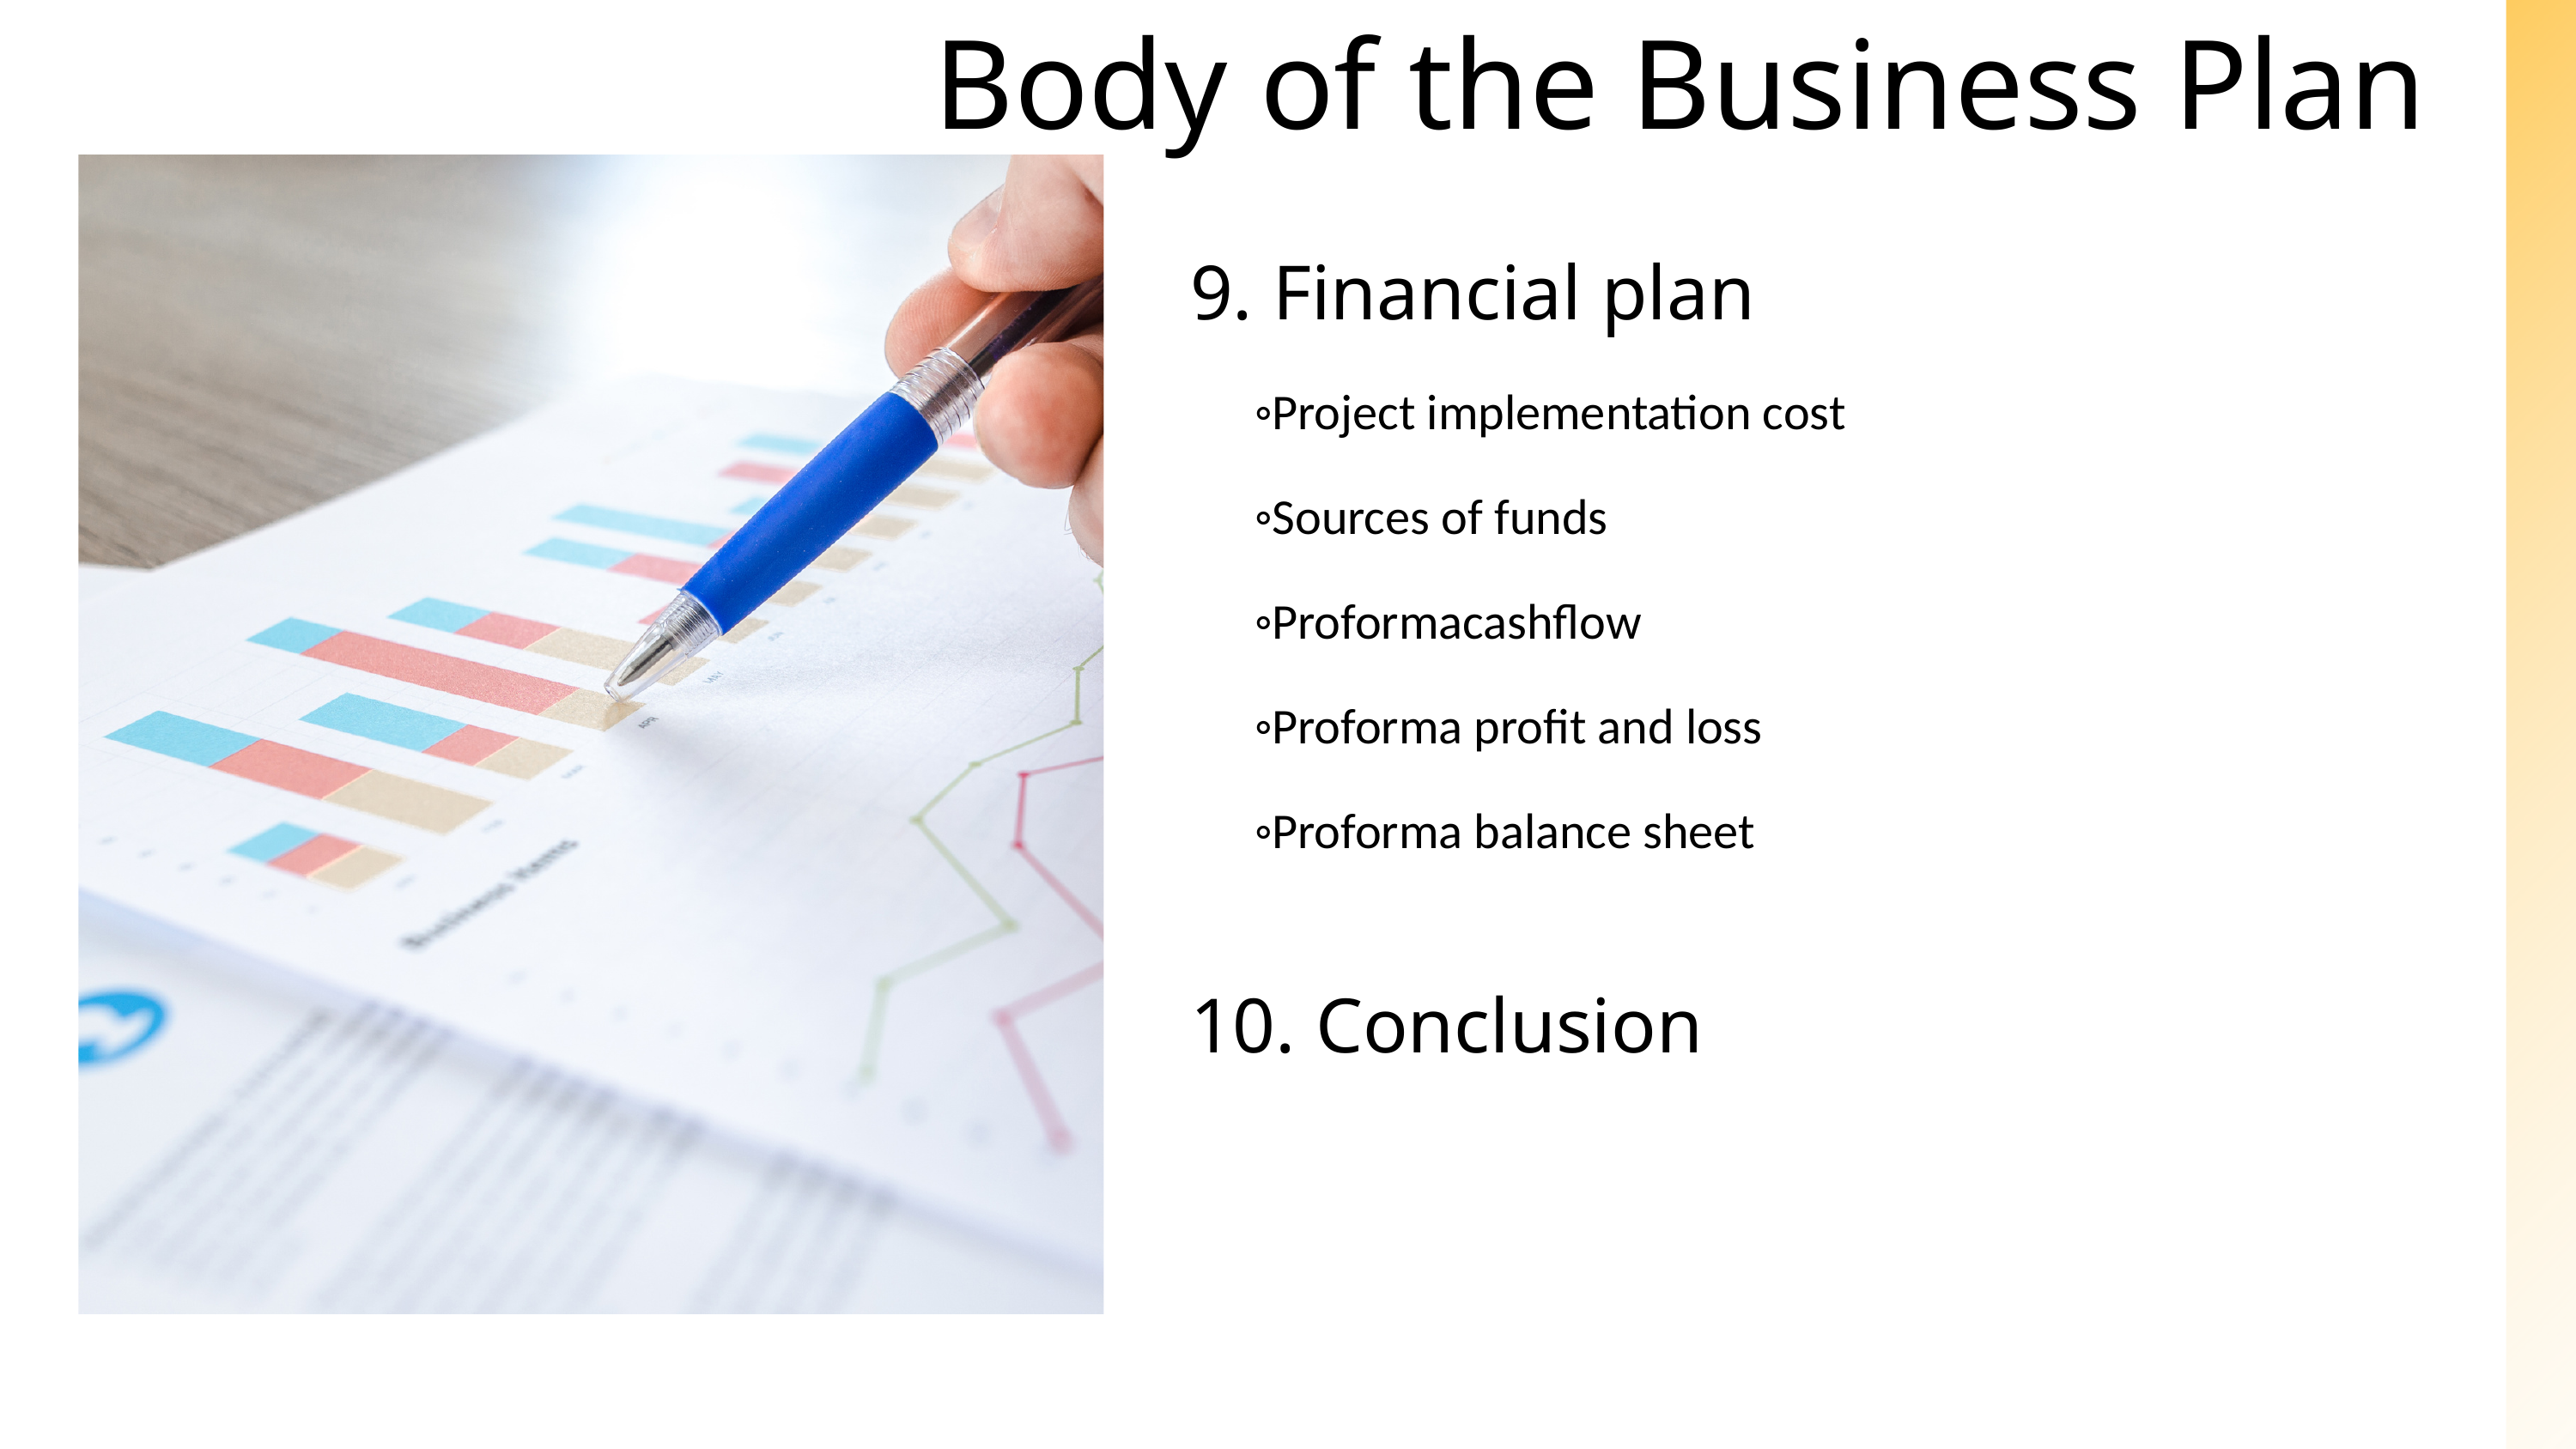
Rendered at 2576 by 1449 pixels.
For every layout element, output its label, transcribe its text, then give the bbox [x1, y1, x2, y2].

text_box Body of the Business Plan [933, 17, 2441, 155]
text_box 9. Financial plan ◦Project implementation cost ◦Sources of funds ◦Proformacashflow ◦Proforma profit and loss ◦Proforma balance sheet 10. Conclusion [1190, 229, 2432, 1173]
picture [78, 155, 1104, 1314]
picture [1797, 0, 2576, 1449]
